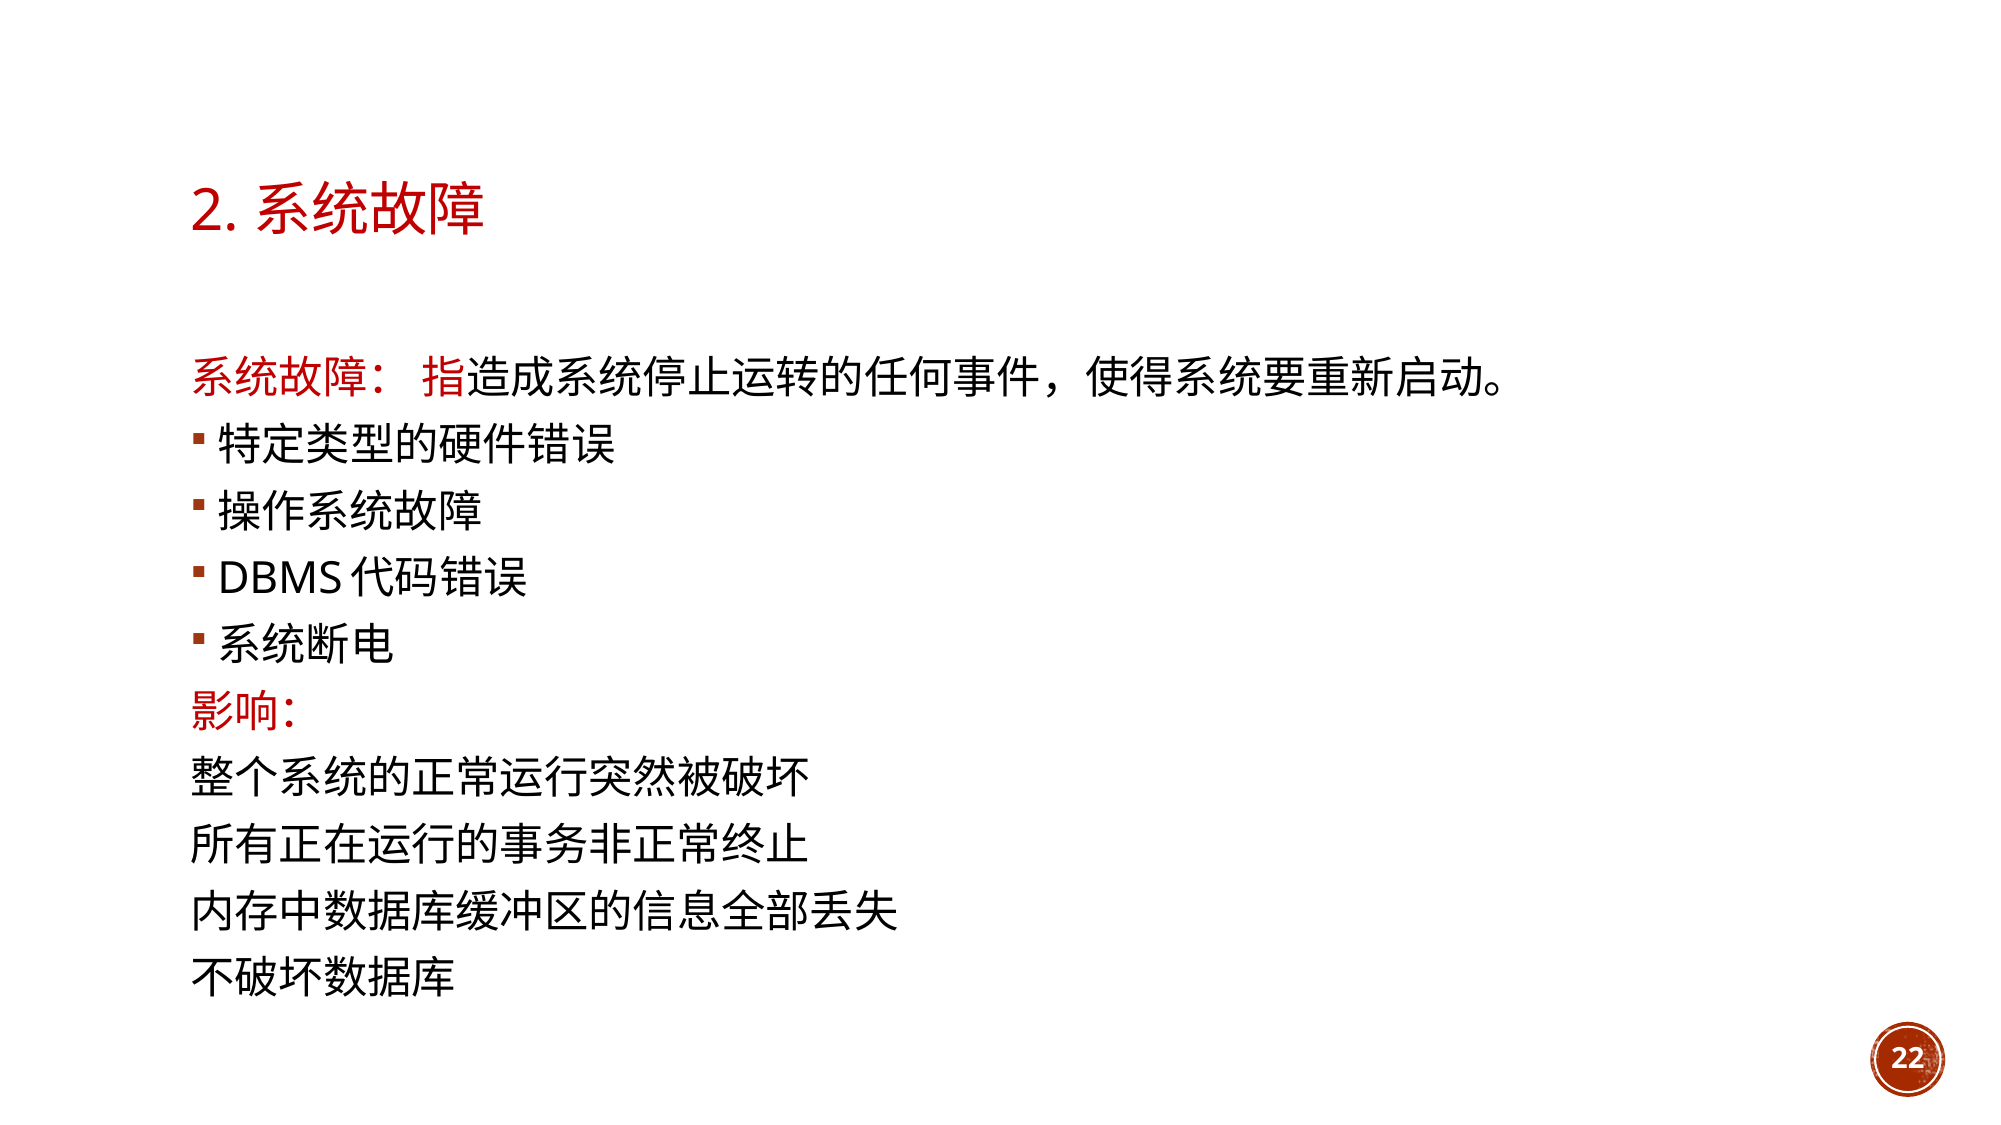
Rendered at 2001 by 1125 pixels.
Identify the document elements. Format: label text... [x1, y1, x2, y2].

title 2.系统故障 [175, 79, 1826, 344]
slide_number 22 [1855, 1028, 1961, 1089]
list 系统故障： 指造成系统停止运转的任何事件，使得系统要重新启动。 特定类型的硬件错误 操作系统故障 DBMS代码错误 系统断电 影响： 整个系统的正常运行突然被破坏 所有正在运行的事务非正常终止 内存中数据库缓冲区的信息全部丢失 不破坏数据库 [175, 348, 1826, 1013]
